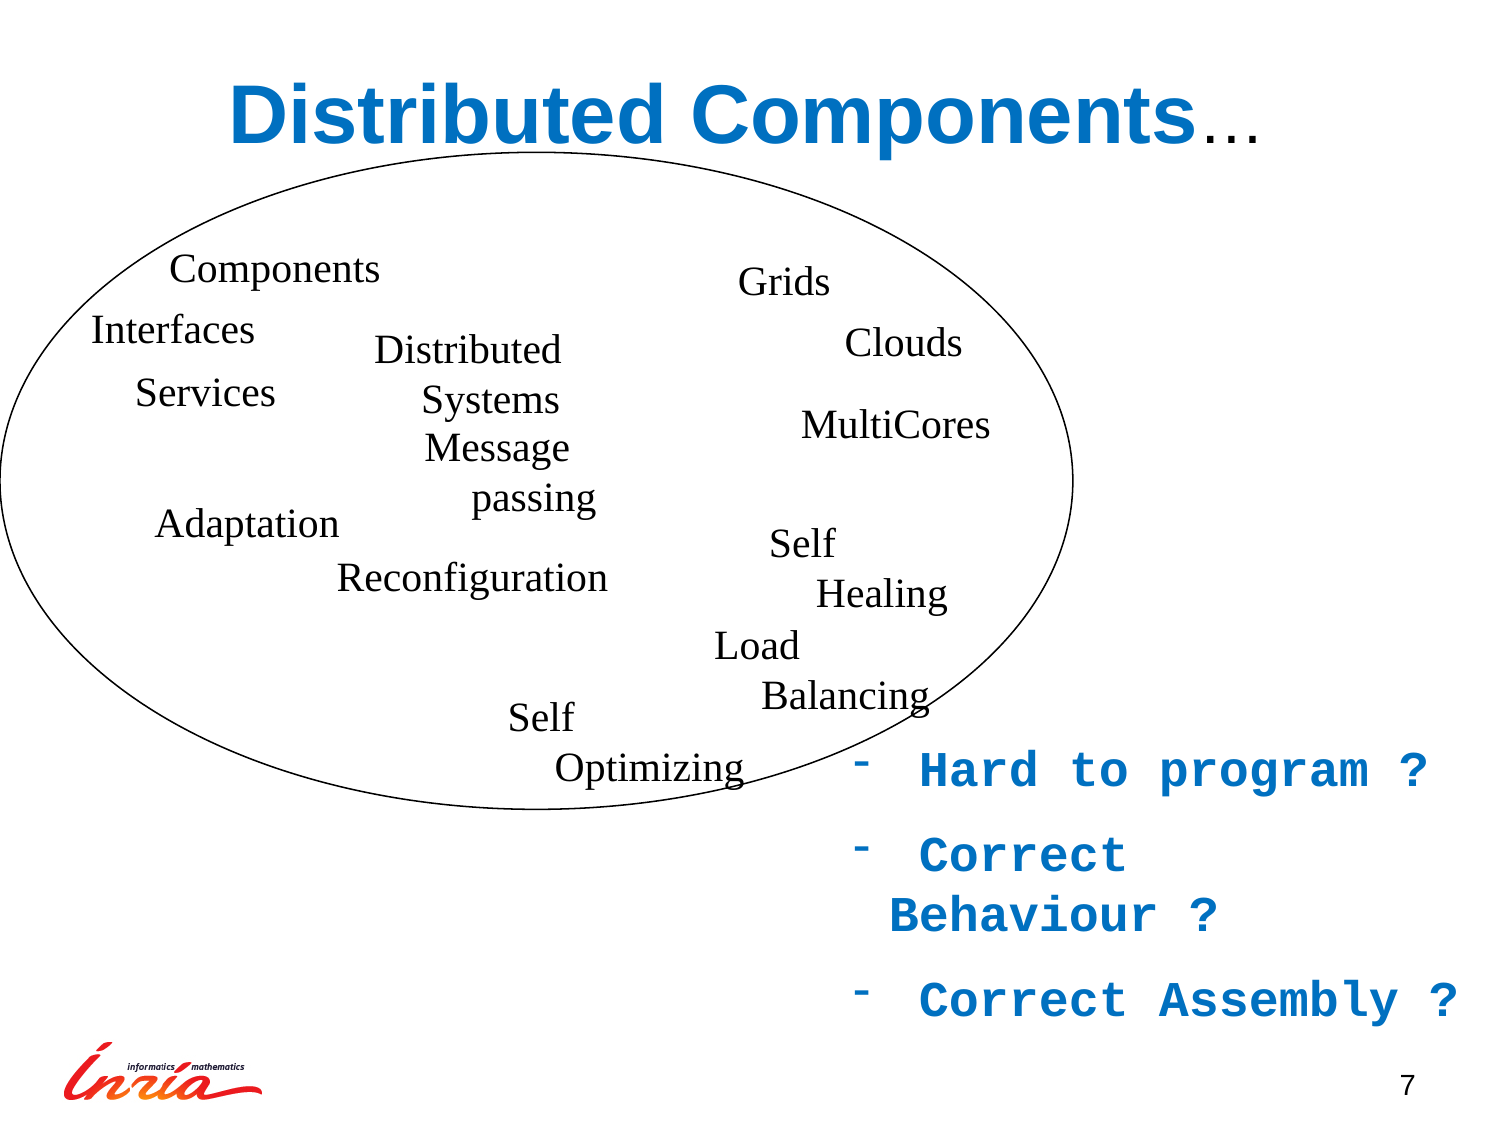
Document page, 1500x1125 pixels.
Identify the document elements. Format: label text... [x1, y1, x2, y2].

text_box [0, 318, 70, 644]
text_box [1014, 331, 1073, 631]
slide_number 7 [1080, 1058, 1431, 1122]
title Distributed Components… [113, 39, 1381, 180]
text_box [75, 232, 1010, 754]
text_box [258, 762, 814, 810]
text_box Hard to program ? Correct Behaviour ? Correct Assembly ? [838, 728, 1500, 1022]
text_box [188, 152, 885, 231]
picture [53, 1031, 273, 1125]
